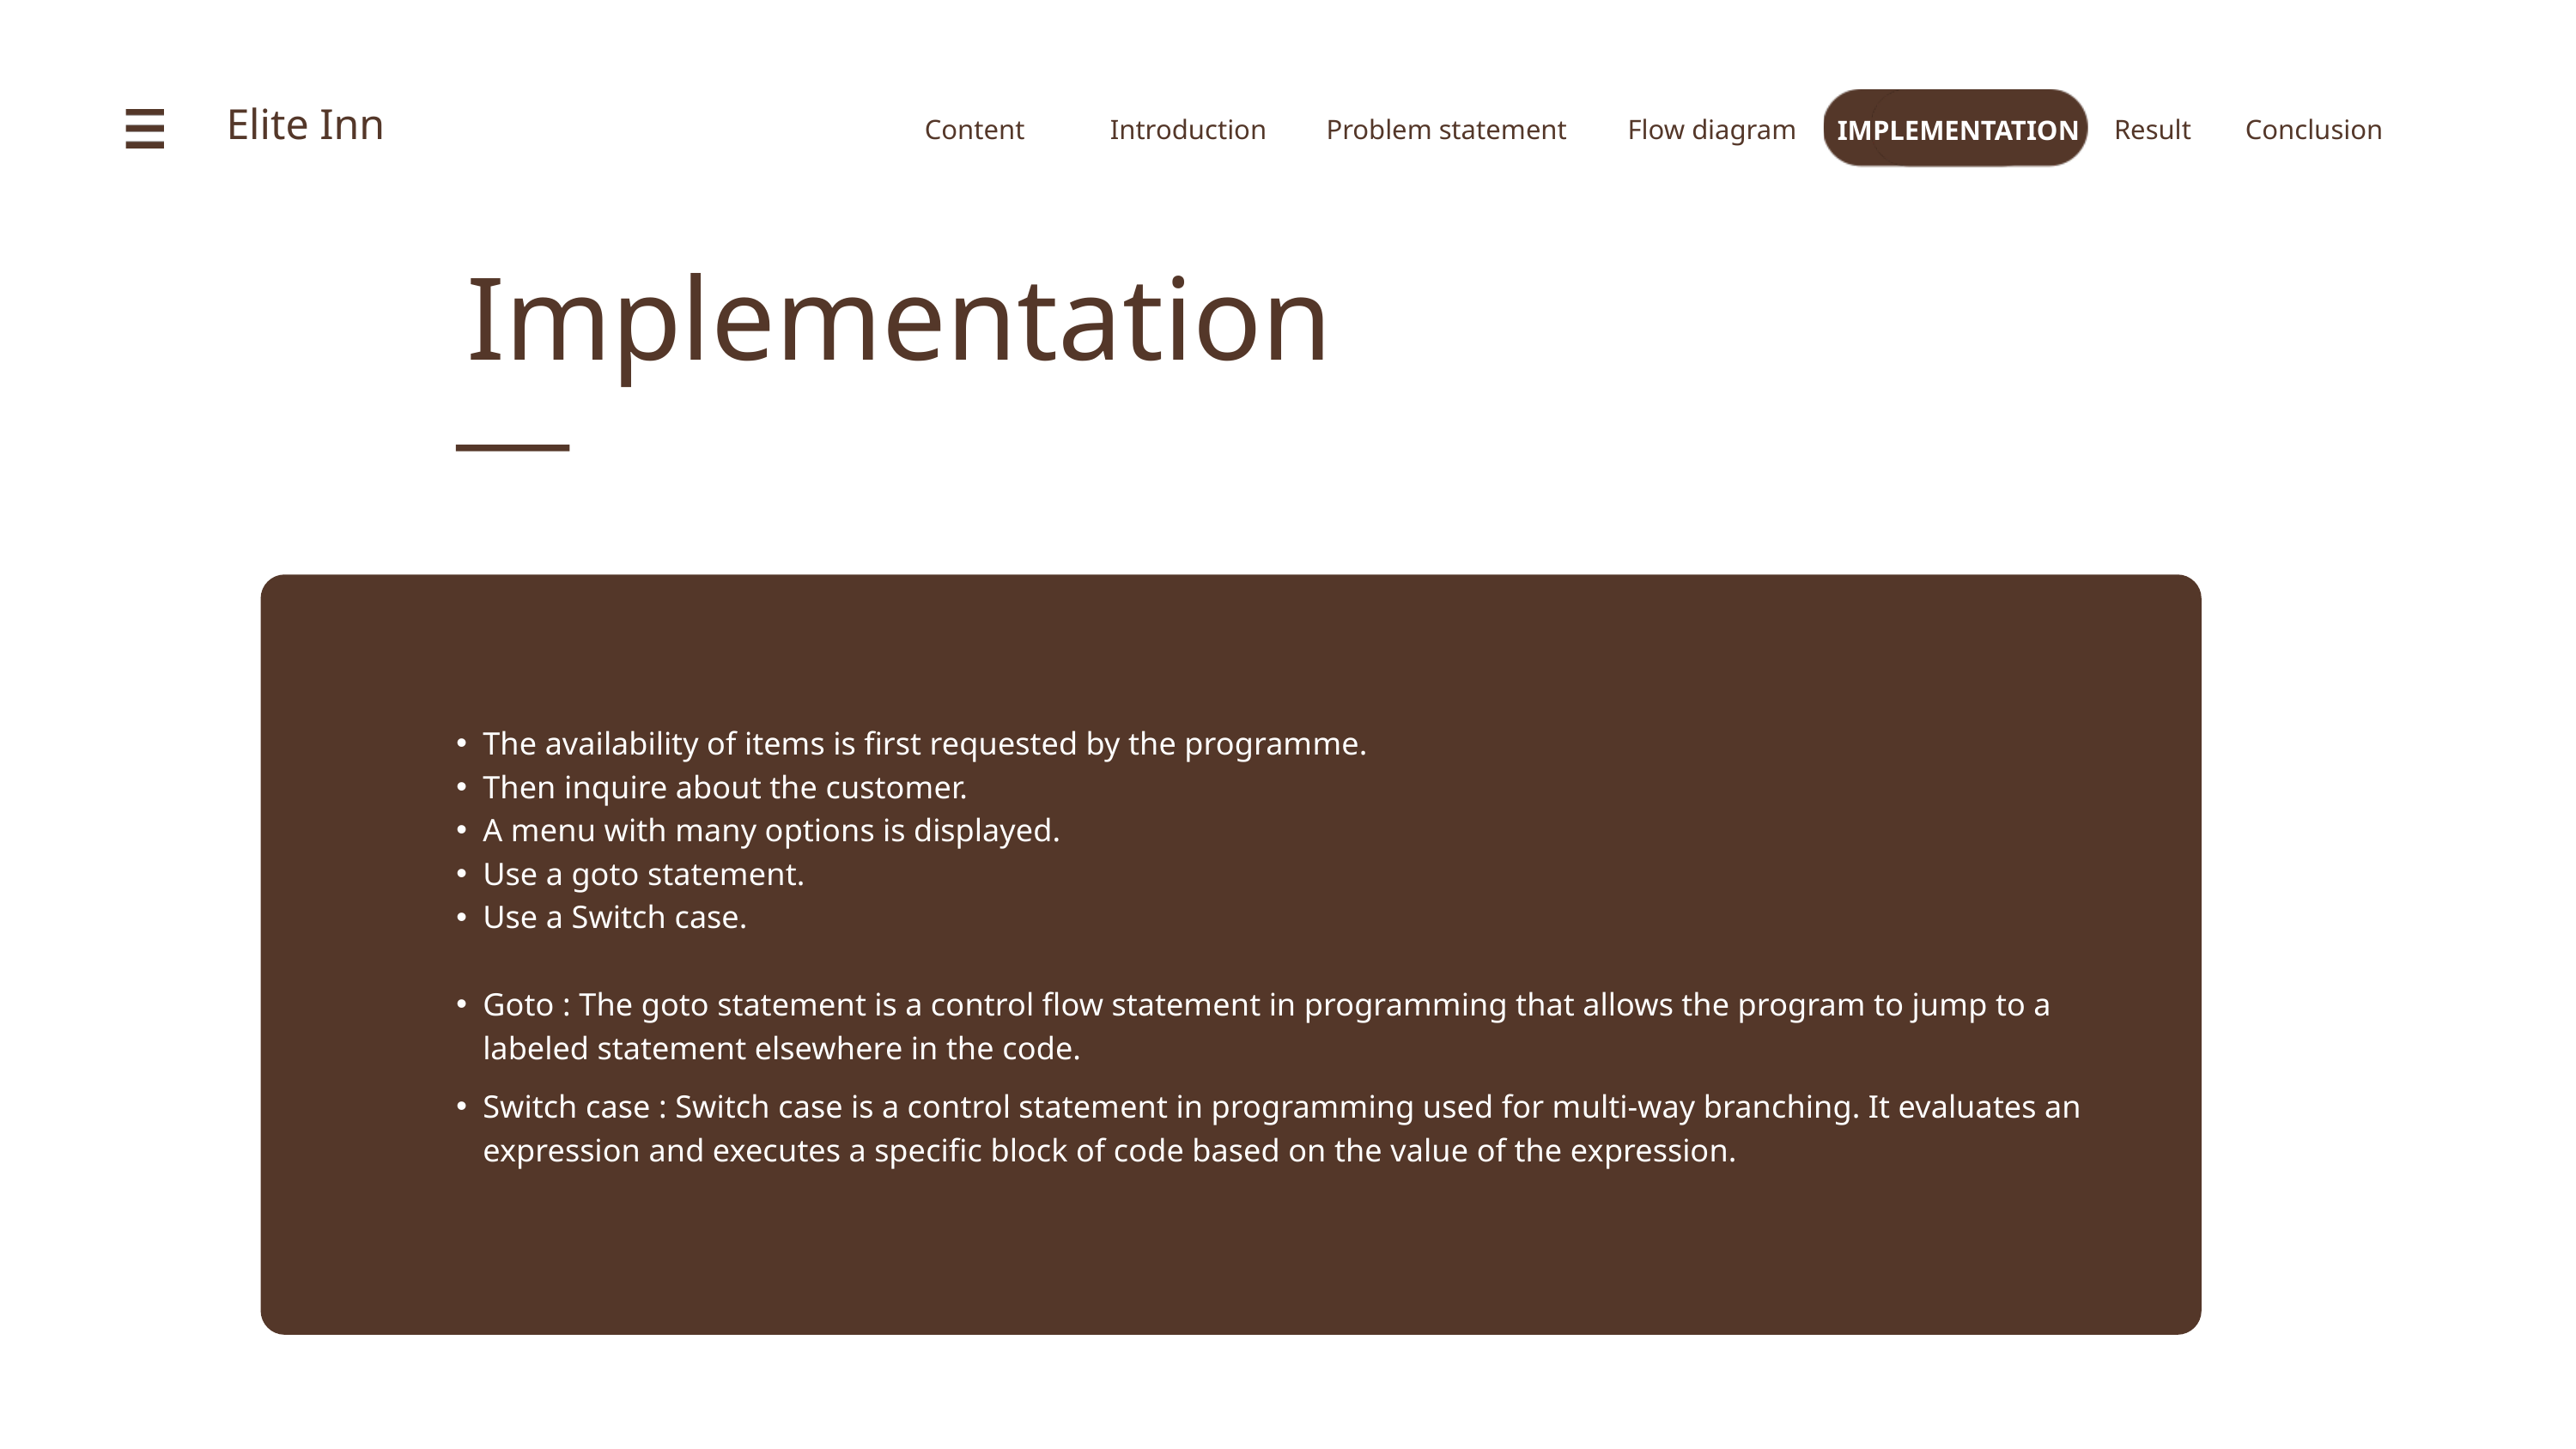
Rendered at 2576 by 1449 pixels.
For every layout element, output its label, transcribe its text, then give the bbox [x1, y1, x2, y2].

text_box [125, 109, 164, 149]
text_box Content [875, 107, 1075, 145]
text_box Problem statement [1292, 107, 1601, 145]
text_box Introduction [1089, 107, 1288, 145]
text_box Conclusion [2215, 107, 2414, 145]
text_box [1871, 89, 2088, 108]
text_box [1823, 89, 1871, 167]
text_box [260, 574, 2202, 1336]
text_box Implementation [429, 280, 1370, 384]
text_box Elite Inn [226, 106, 528, 149]
text_box [1871, 147, 2088, 167]
text_box Flow diagram [1613, 107, 1812, 145]
text_box Result [2053, 107, 2215, 145]
text_box IMPLEMENTATION [1826, 108, 2091, 147]
